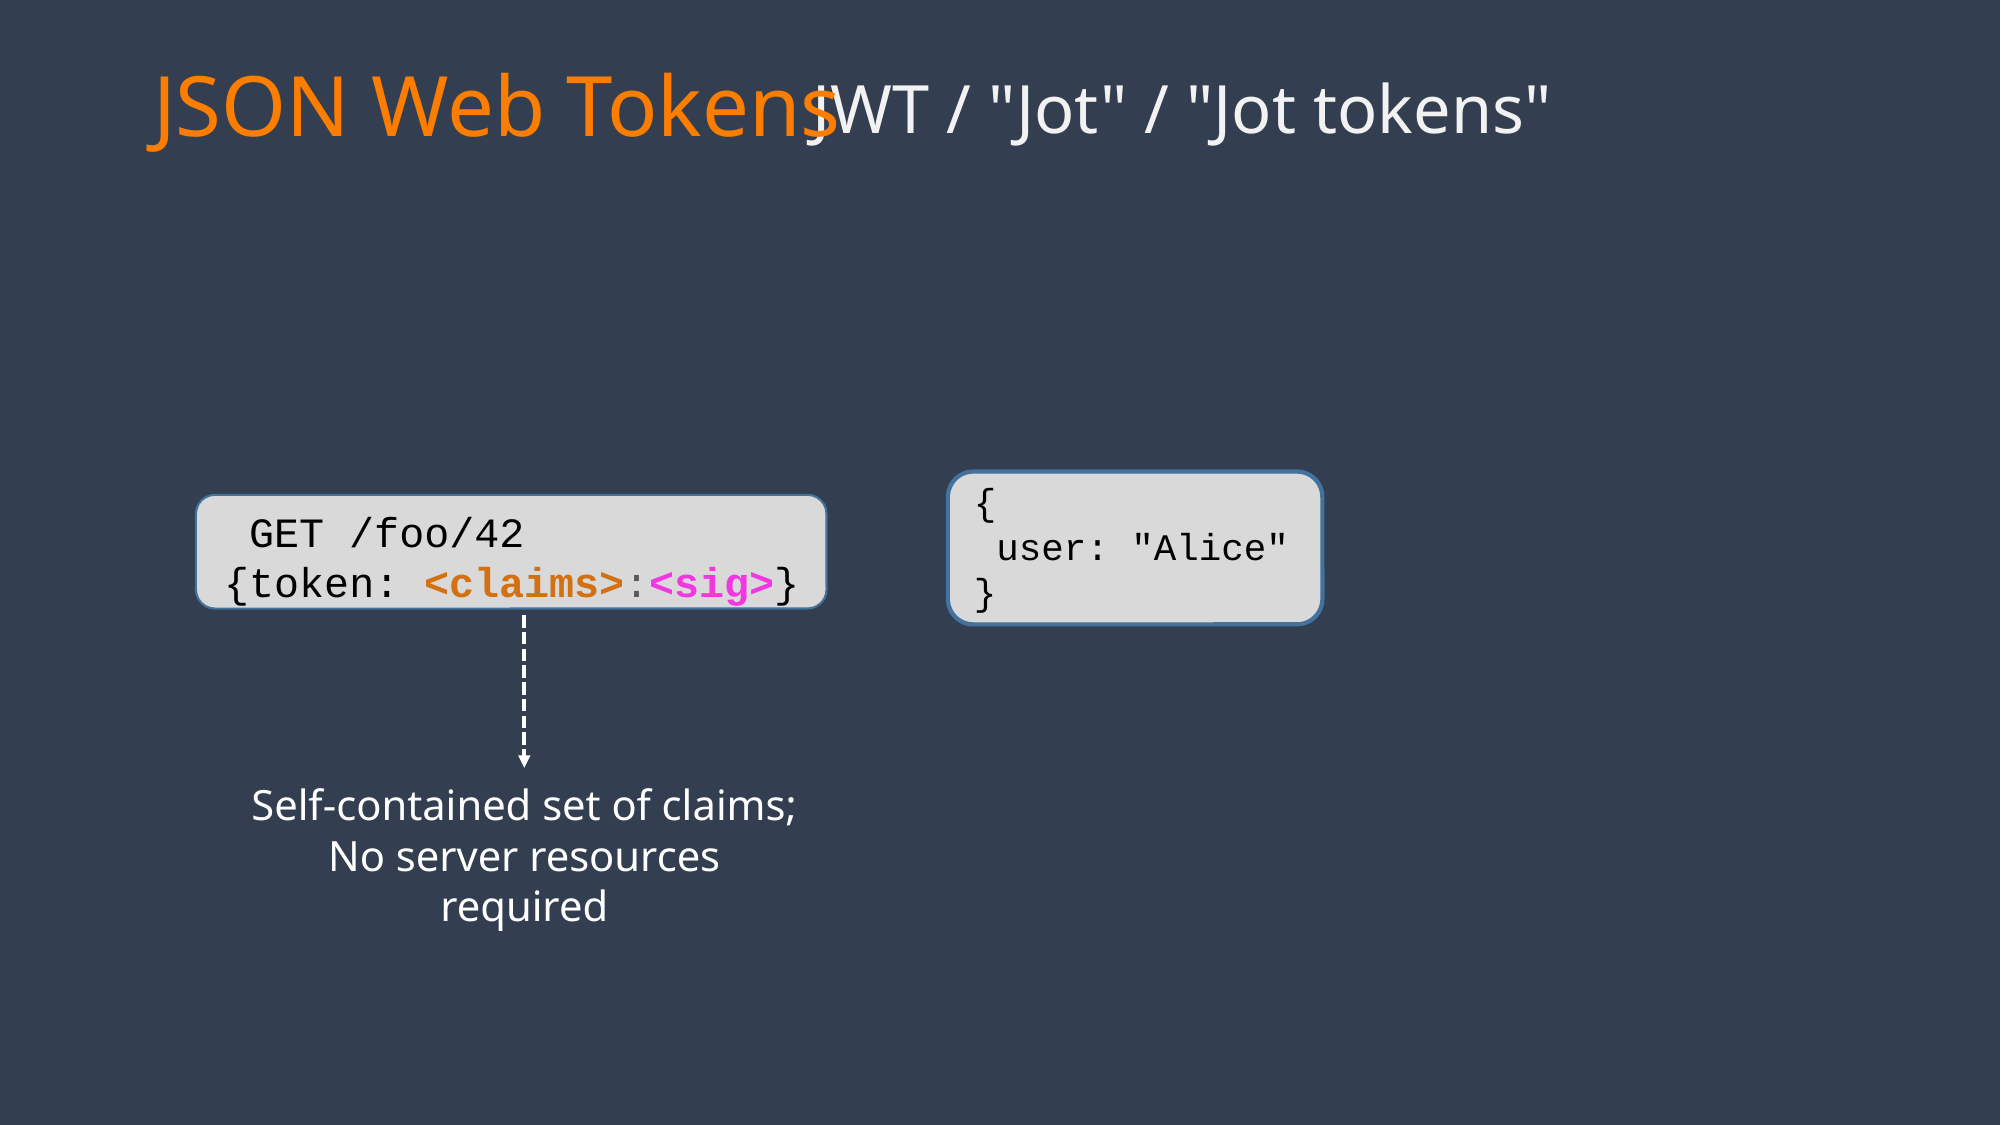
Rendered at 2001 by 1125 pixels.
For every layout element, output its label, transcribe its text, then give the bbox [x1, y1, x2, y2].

text_box [0, 0, 2000, 160]
text_box JWT / "Jot" / "Jot tokens" [1186, 59, 1568, 155]
text_box { user: "Alice" } [959, 470, 1359, 620]
text_box [946, 474, 1313, 626]
text_box JSON Web Tokens [138, 45, 1186, 161]
text_box Self-contained set of claims; No server resources required [231, 771, 818, 937]
text_box [194, 493, 828, 609]
text_box GET /foo/42 {token: <claims>:<sig>} [209, 498, 815, 614]
